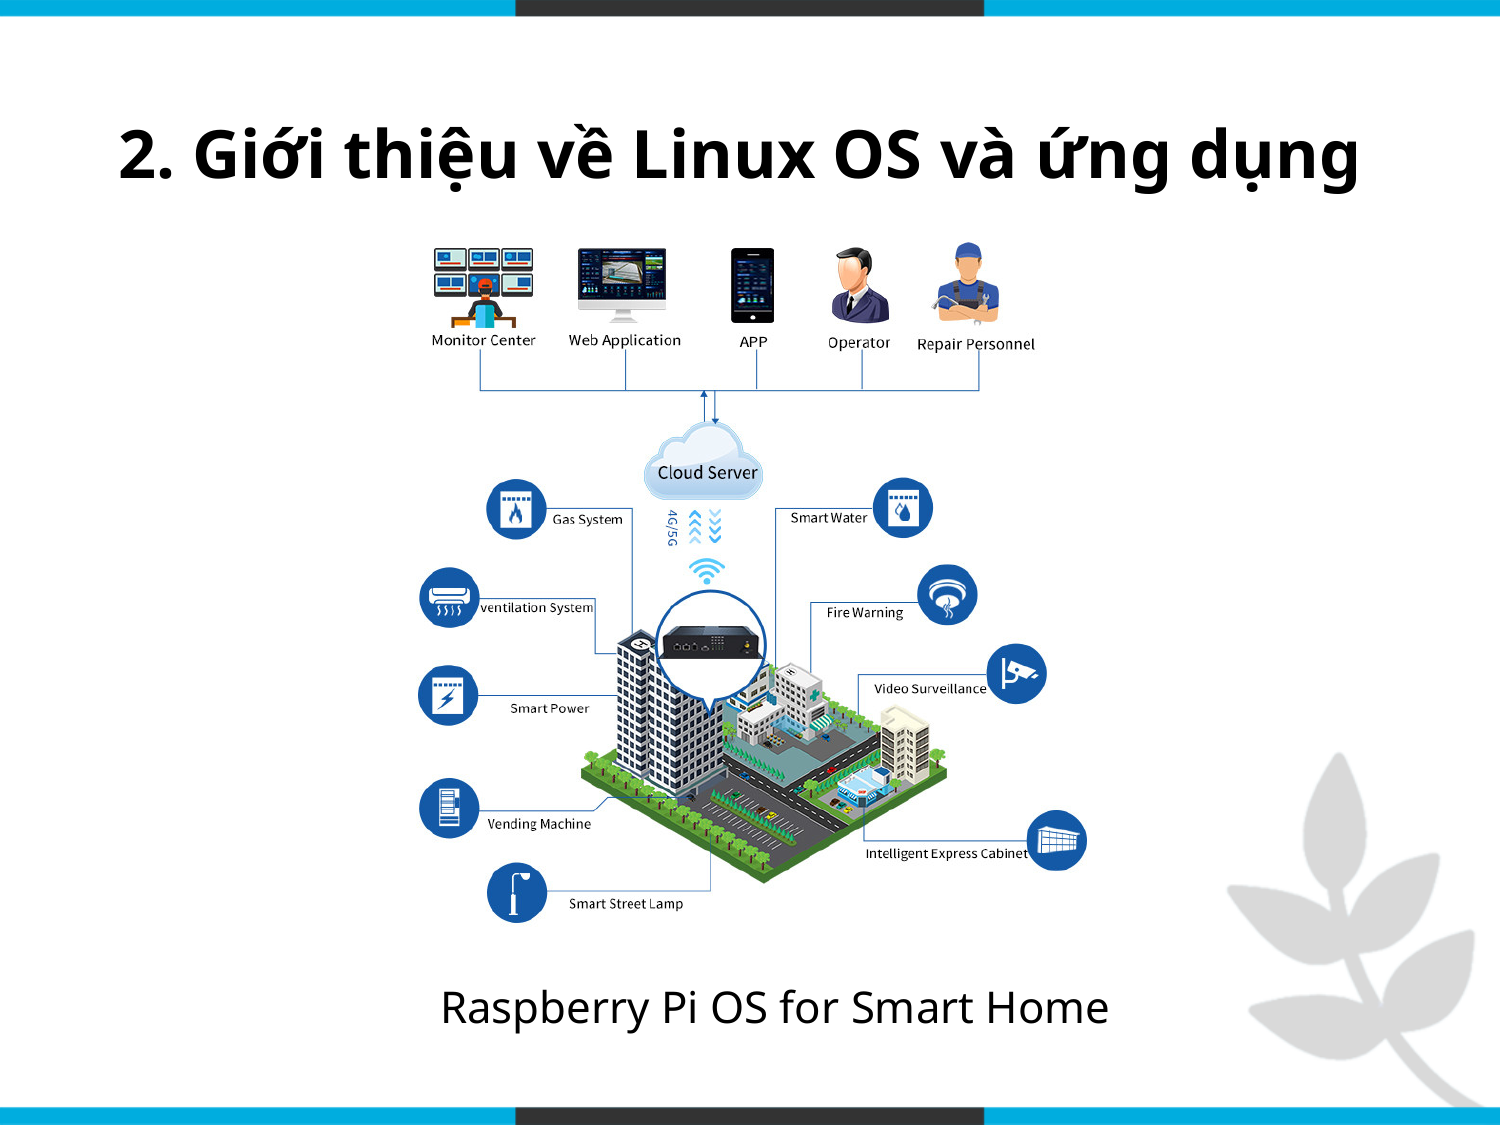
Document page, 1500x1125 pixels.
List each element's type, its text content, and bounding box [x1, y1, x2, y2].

picture [0, 0, 1500, 1125]
title 2. Giới thiệu về Linux OS và ứng dụng [103, 48, 1397, 266]
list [393, 217, 1107, 932]
text_box Raspberry Pi OS for Smart Home [425, 972, 1126, 1040]
